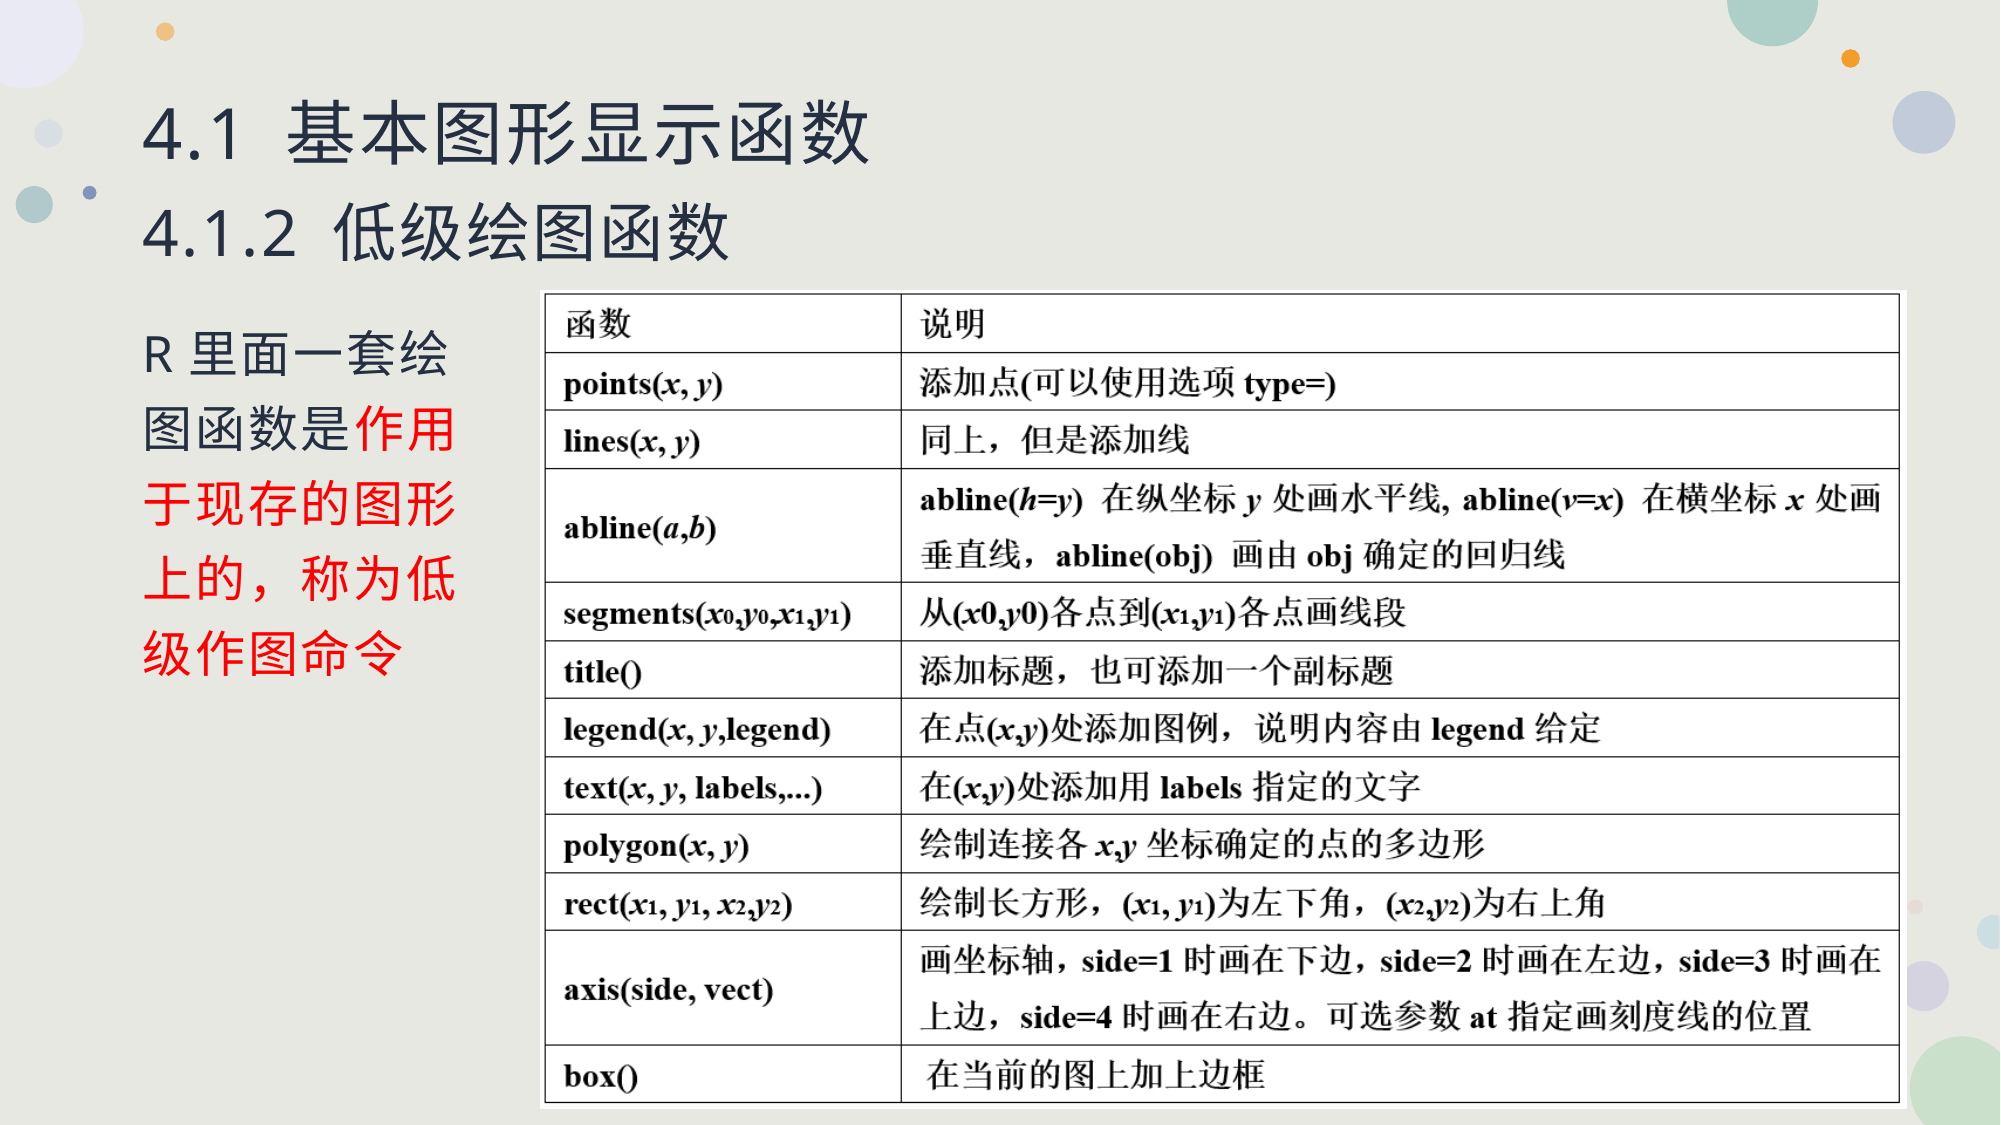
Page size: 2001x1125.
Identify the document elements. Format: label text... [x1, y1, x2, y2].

list R里面一套绘图函数是作用于现存的图形上的，称为低级作图命令 [127, 299, 511, 1014]
title 4.1 基本图形显示函数 4.1.2 低级绘图函数 [127, 59, 1877, 278]
picture [540, 290, 1907, 1109]
